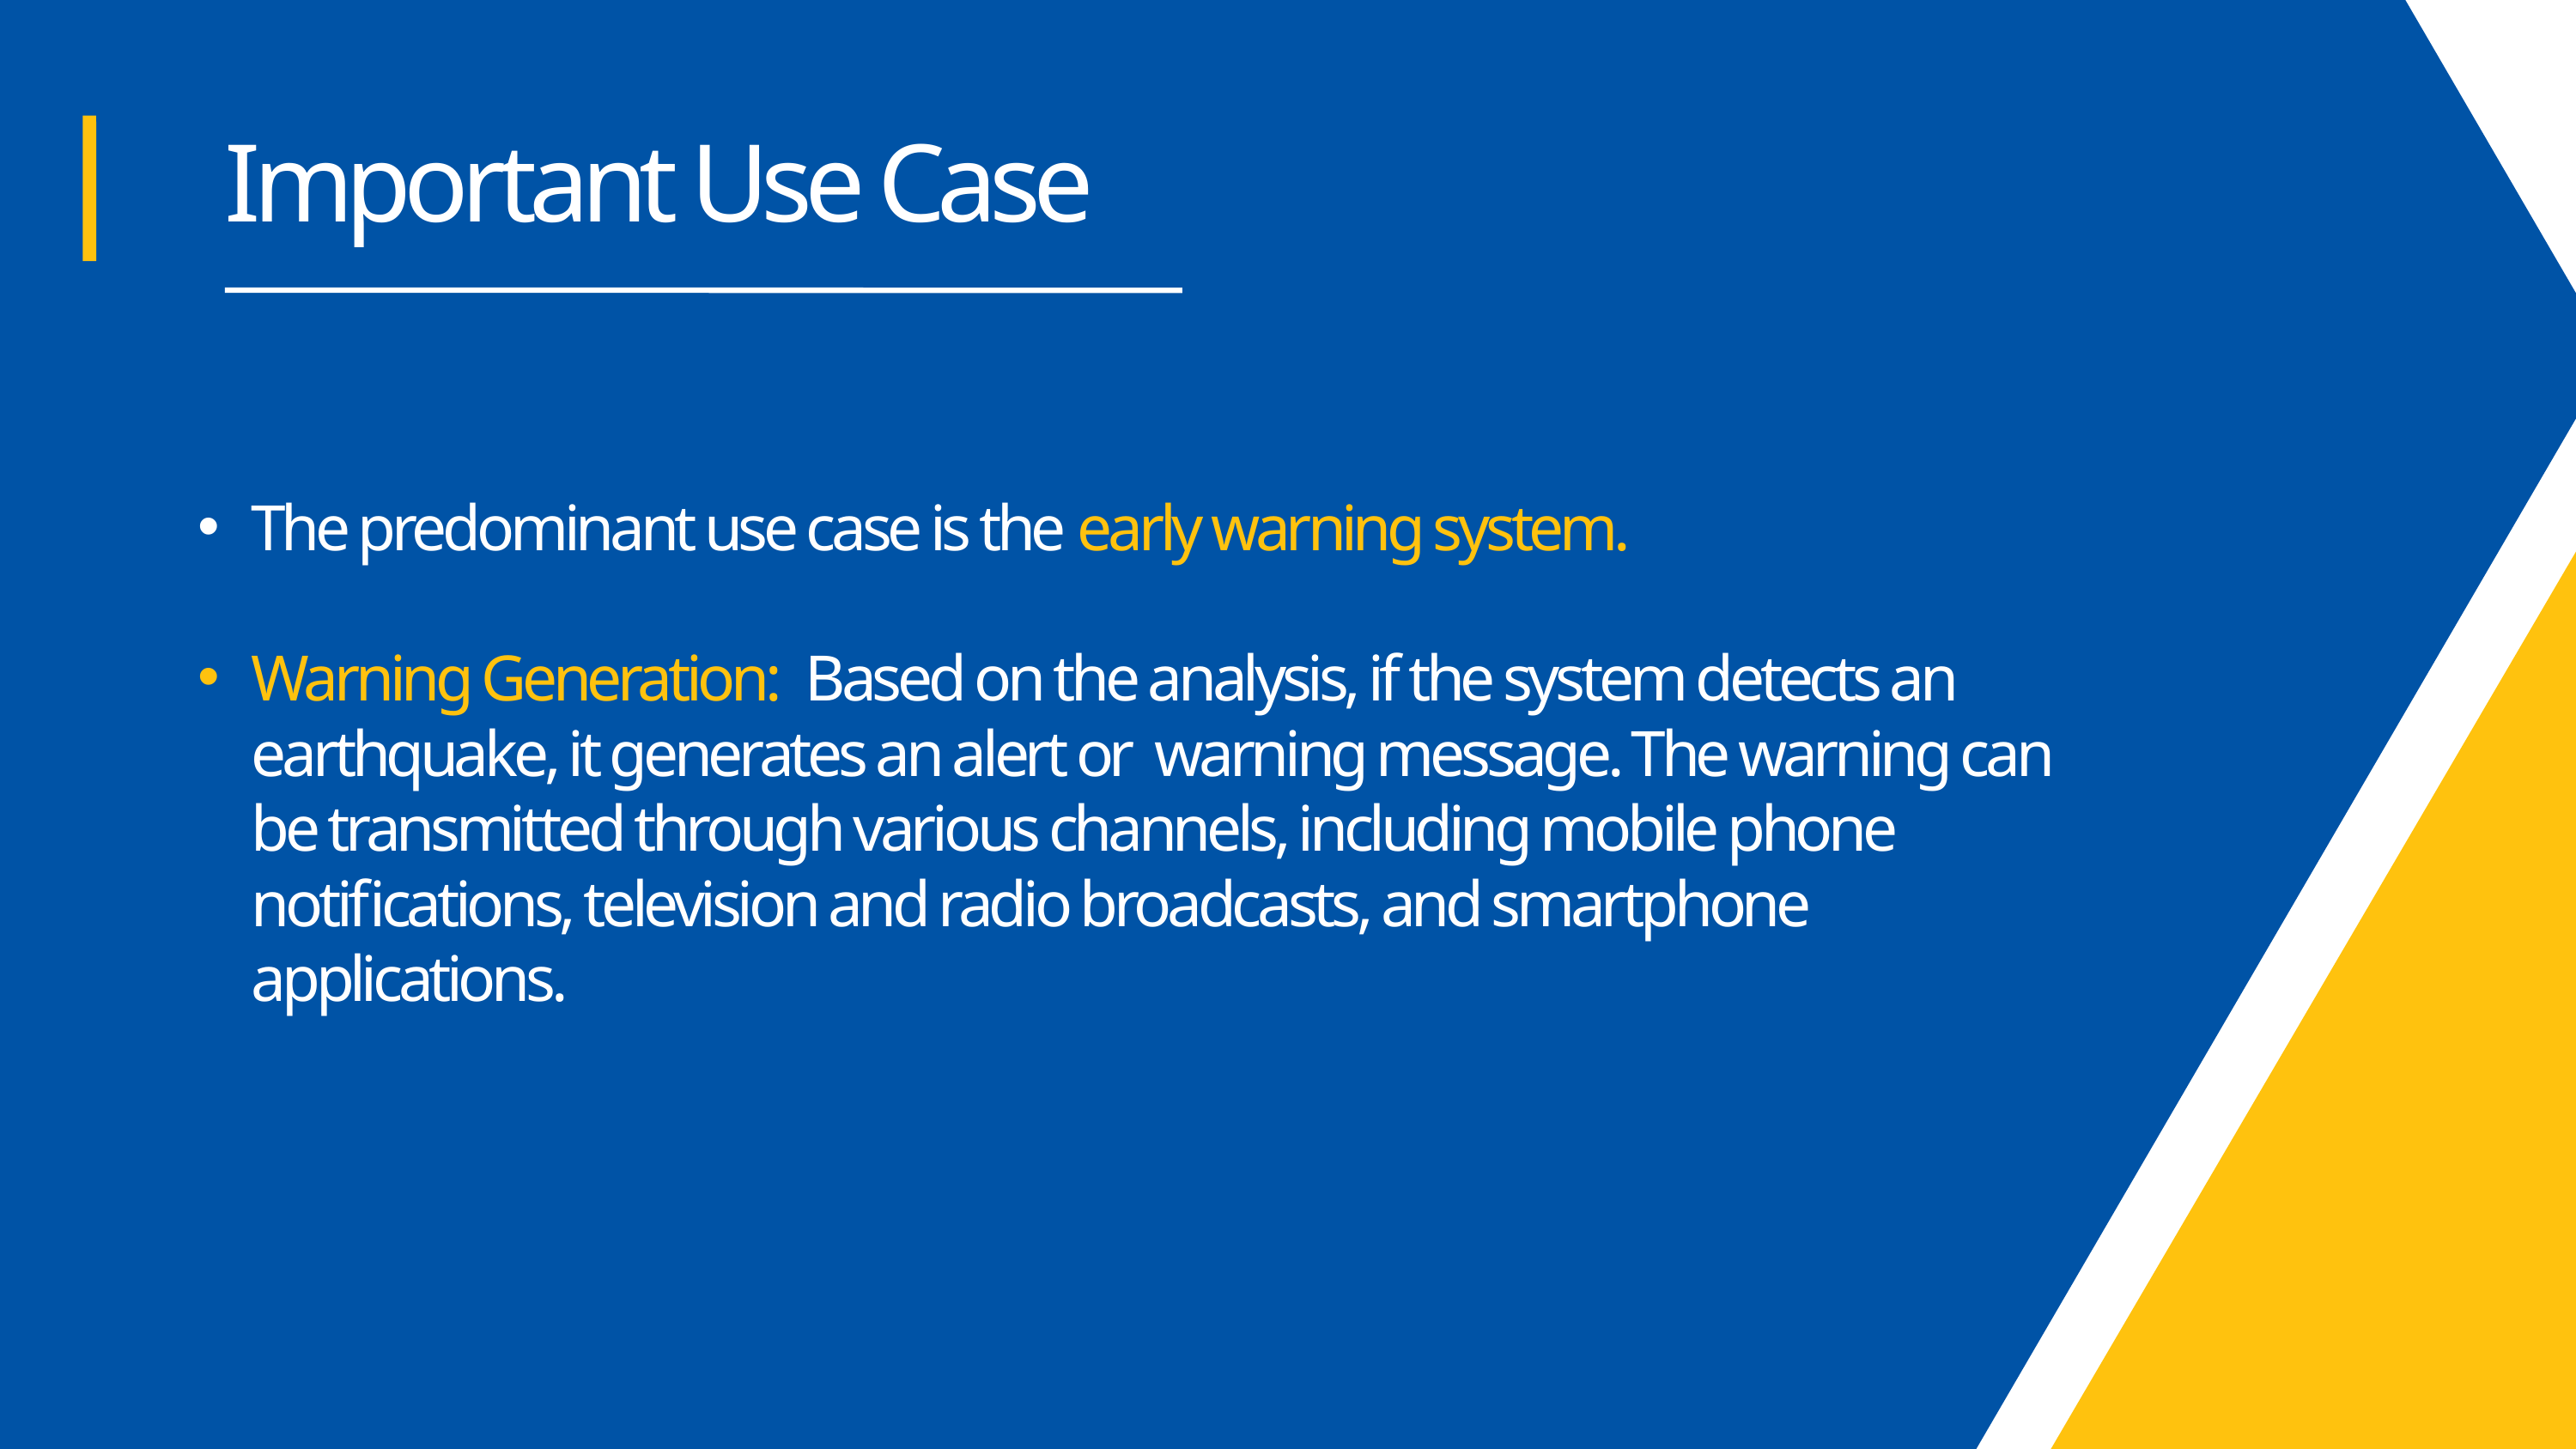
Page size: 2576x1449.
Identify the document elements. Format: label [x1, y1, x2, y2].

text_box [1772, 254, 2576, 1449]
text_box [0, 0, 2576, 1449]
